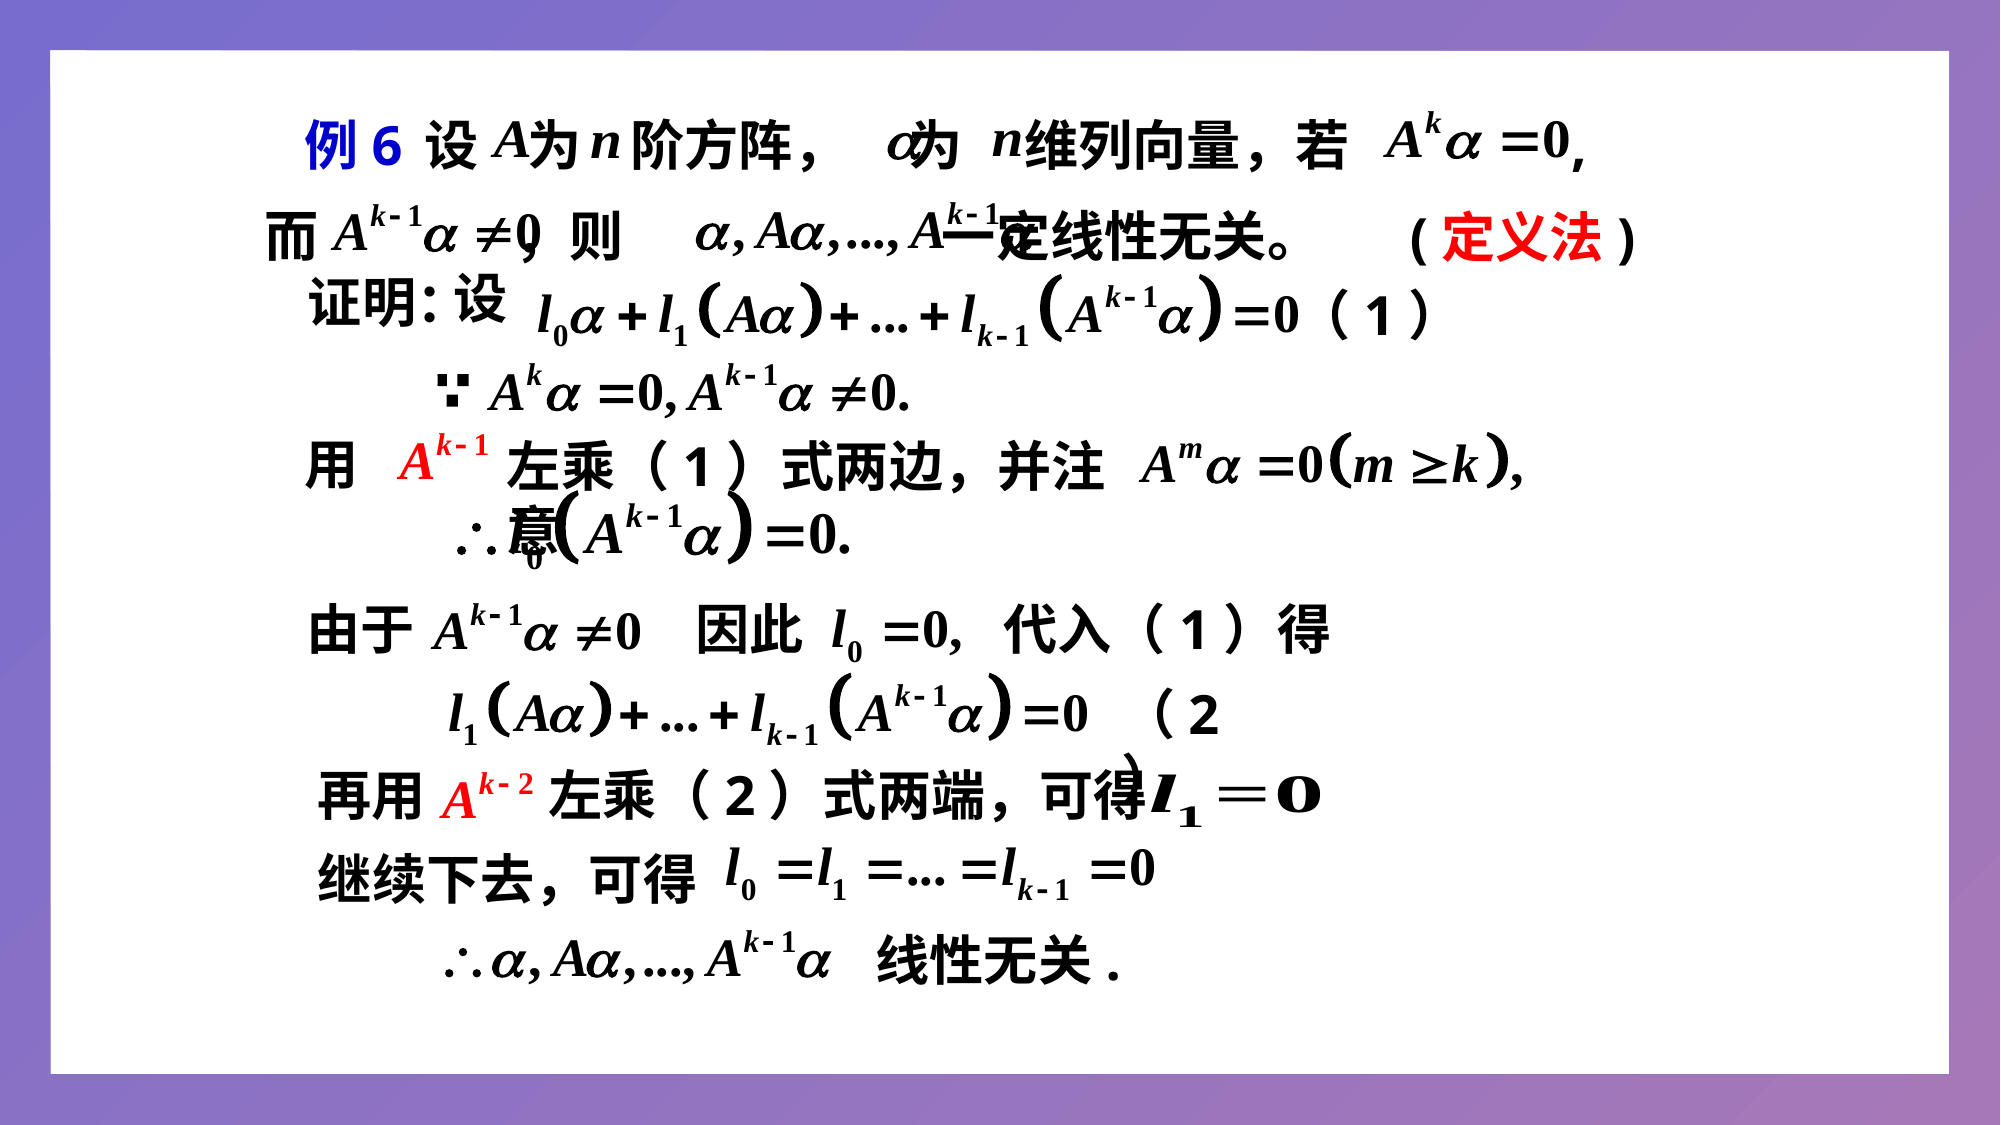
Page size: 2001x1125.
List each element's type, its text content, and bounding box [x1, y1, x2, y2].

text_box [289, 422, 1528, 506]
text_box 继续下去，可得 [303, 837, 745, 918]
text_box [533, 273, 1464, 364]
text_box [444, 918, 1145, 1000]
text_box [302, 753, 1331, 835]
text_box [0, 0, 2000, 1125]
text_box 代入（1）得 [988, 587, 1366, 668]
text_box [680, 587, 966, 669]
text_box (定义法) [1514, 250, 1651, 276]
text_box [437, 355, 913, 422]
text_box （2） [1106, 672, 1296, 753]
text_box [291, 587, 645, 669]
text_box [409, 103, 1674, 250]
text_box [456, 506, 856, 588]
text_box 设 [438, 276, 533, 337]
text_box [249, 194, 1514, 276]
text_box 例6 [289, 103, 409, 184]
text_box 证明： [293, 276, 445, 341]
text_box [444, 672, 1093, 753]
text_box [721, 837, 1159, 907]
